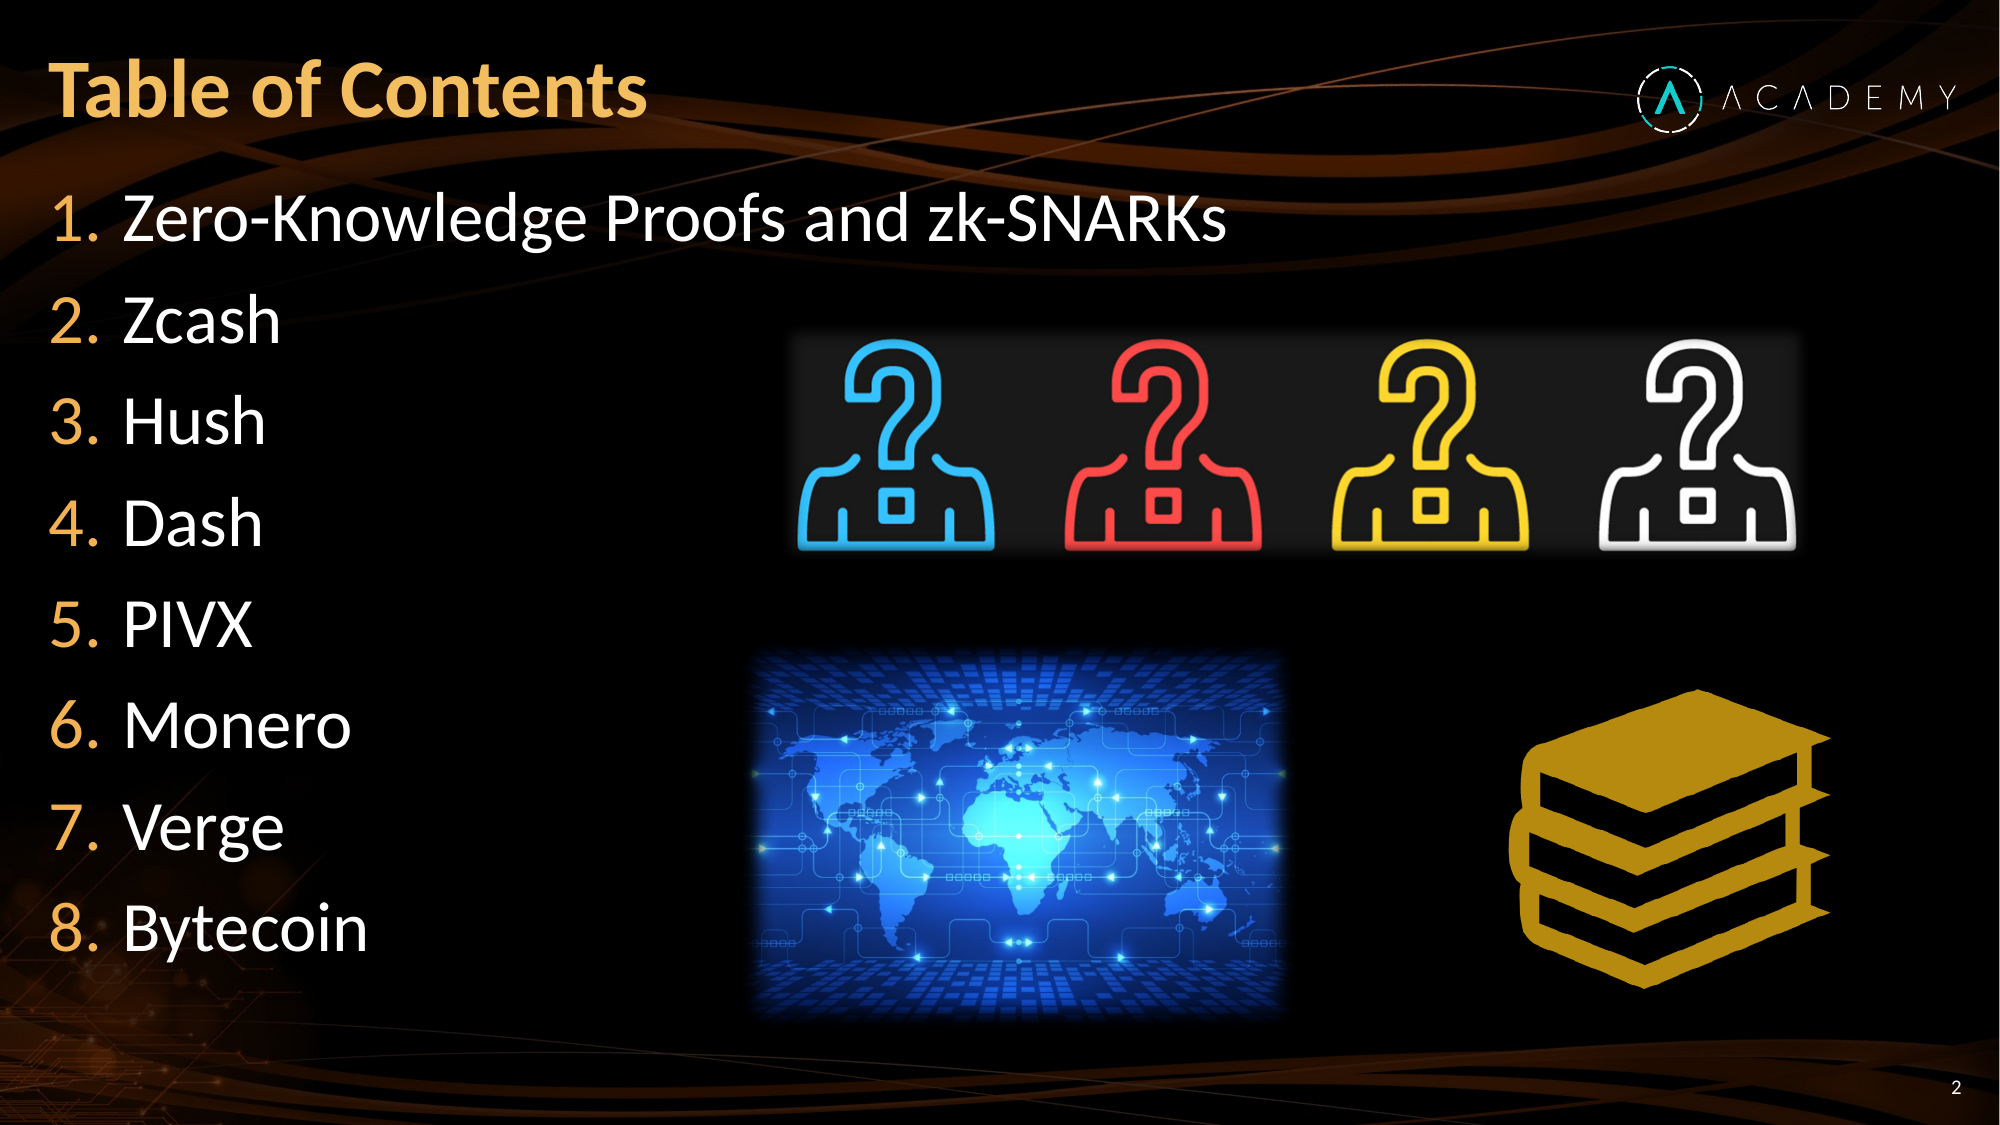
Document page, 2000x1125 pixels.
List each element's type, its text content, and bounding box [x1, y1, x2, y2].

title Table of Contents [30, 6, 1602, 175]
slide_number 2 [1897, 1070, 1968, 1103]
picture [0, 0, 2000, 1125]
list Zero-Knowledge Proofs and zk-SNARKs Zcash Hush Dash PIVX Monero Verge Bytecoin [31, 174, 1968, 1100]
